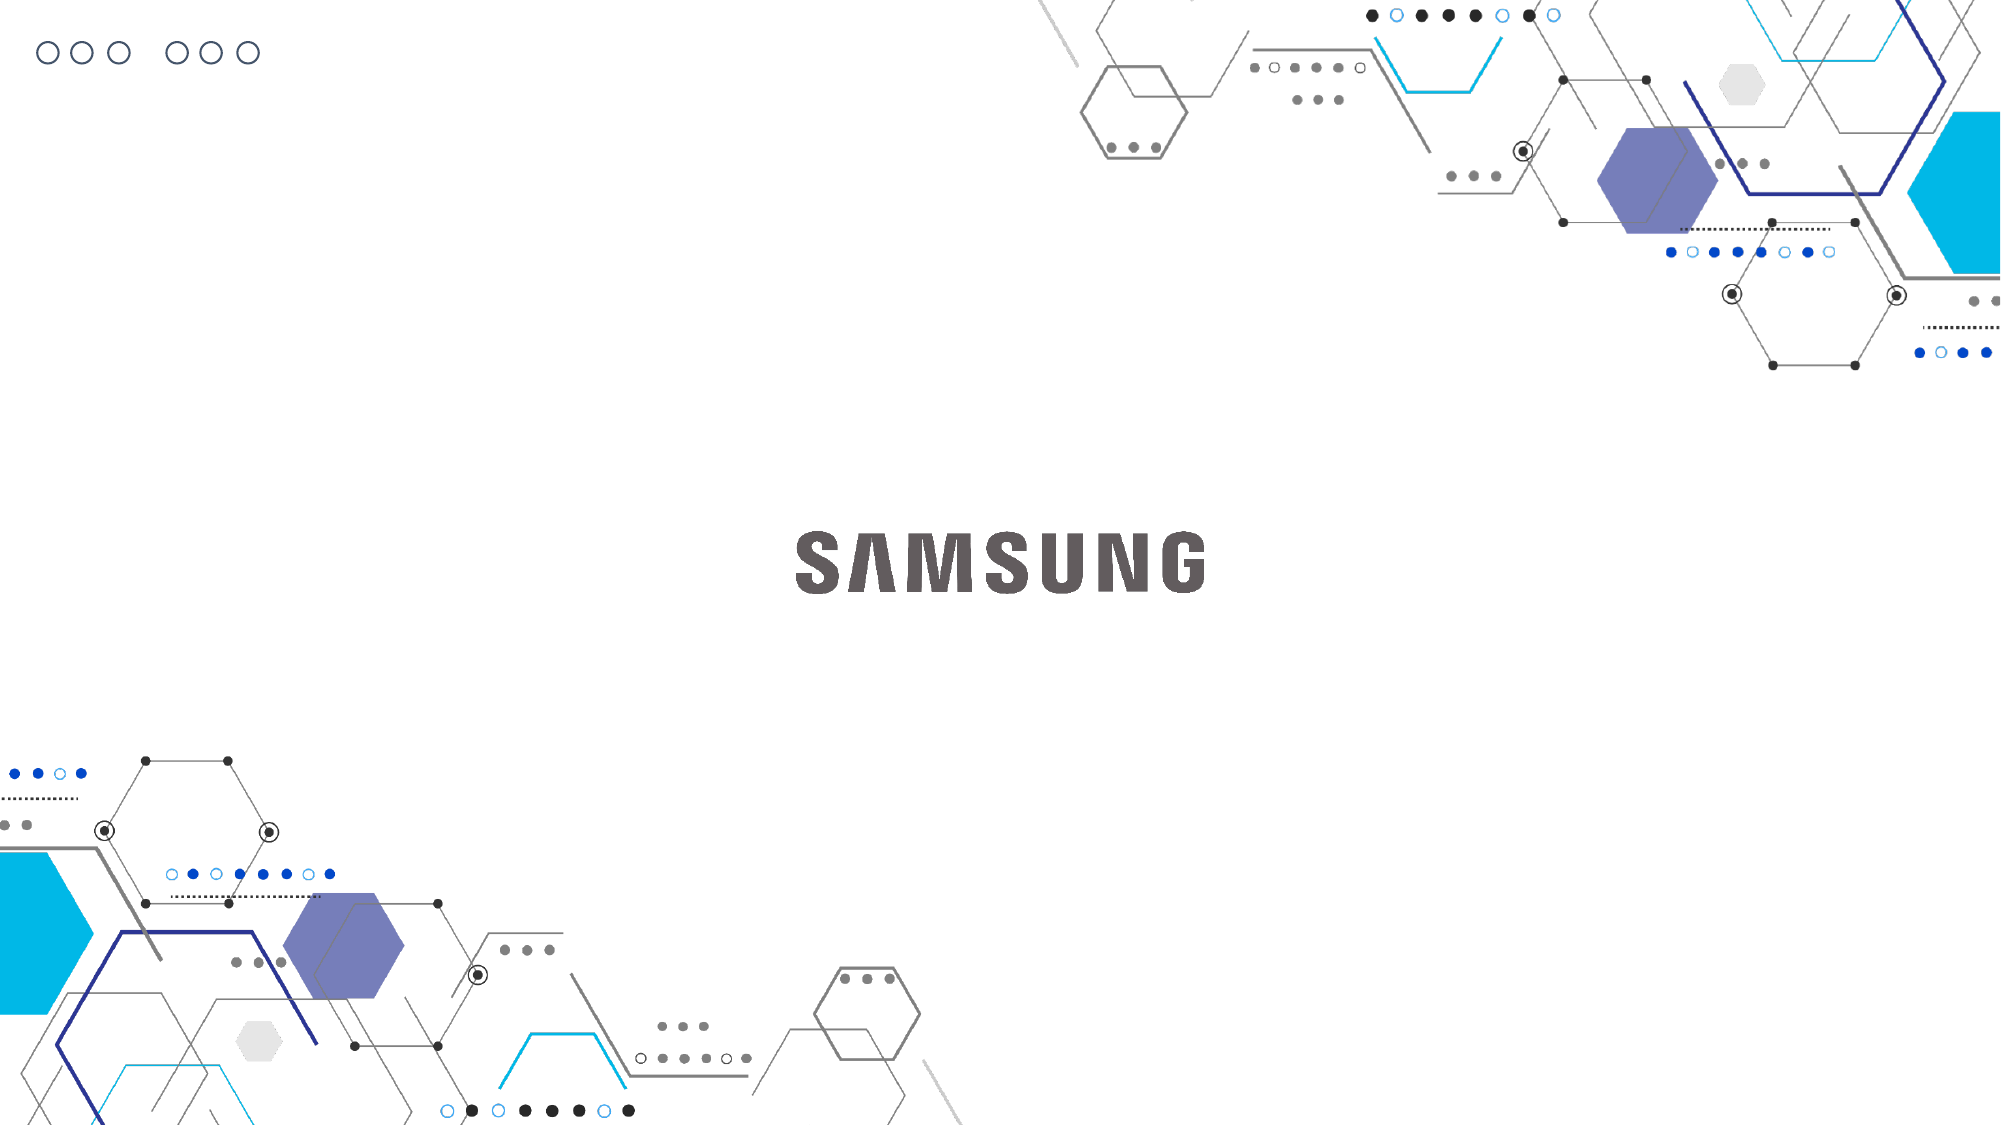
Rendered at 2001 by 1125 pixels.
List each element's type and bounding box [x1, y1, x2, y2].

picture [796, 531, 1204, 594]
picture [938, 0, 2001, 407]
picture [0, 718, 1064, 1125]
